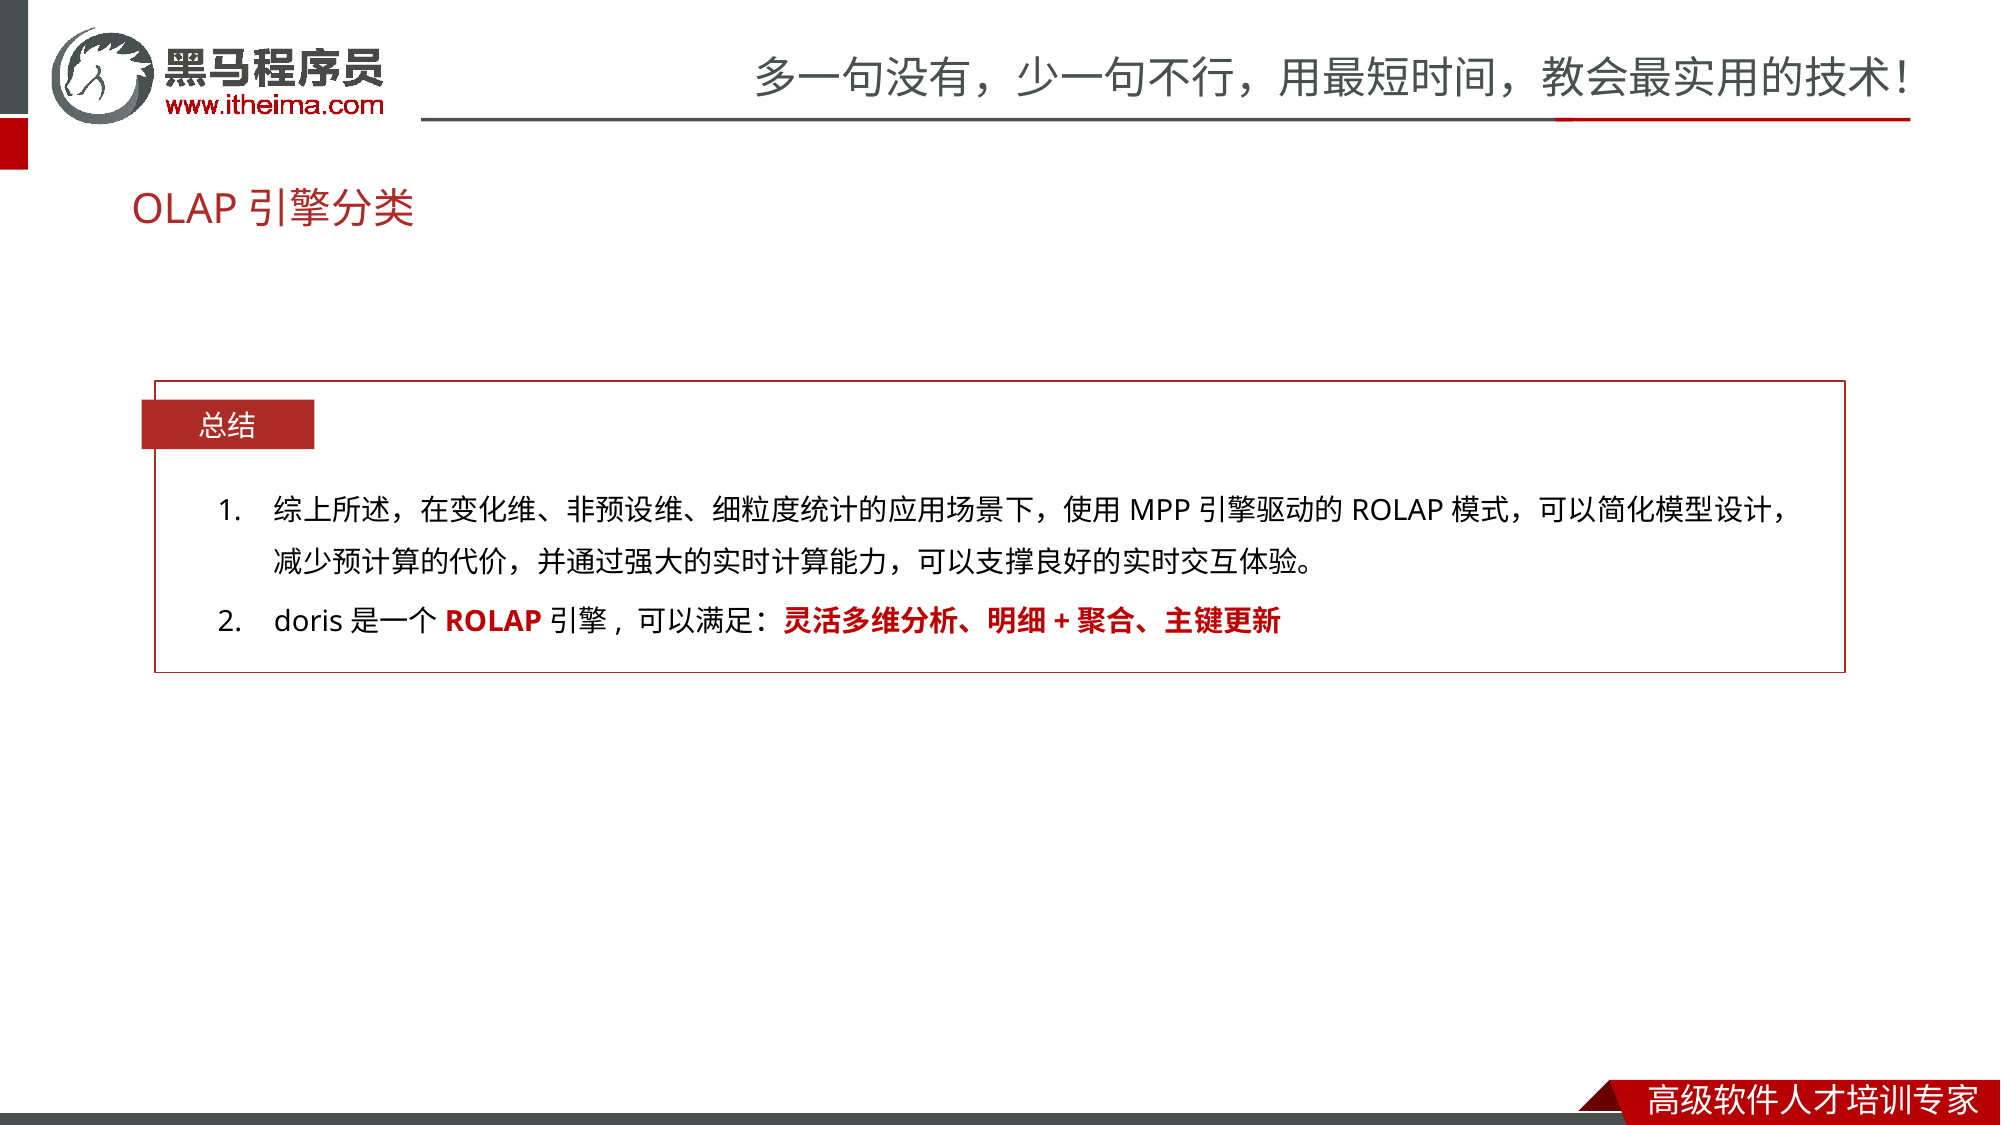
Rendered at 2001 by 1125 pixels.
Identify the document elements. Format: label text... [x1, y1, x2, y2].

title OLAP引擎分类 [116, 164, 1732, 249]
text_box [153, 379, 1847, 674]
picture [50, 26, 384, 125]
text_box 总结 [140, 398, 317, 451]
